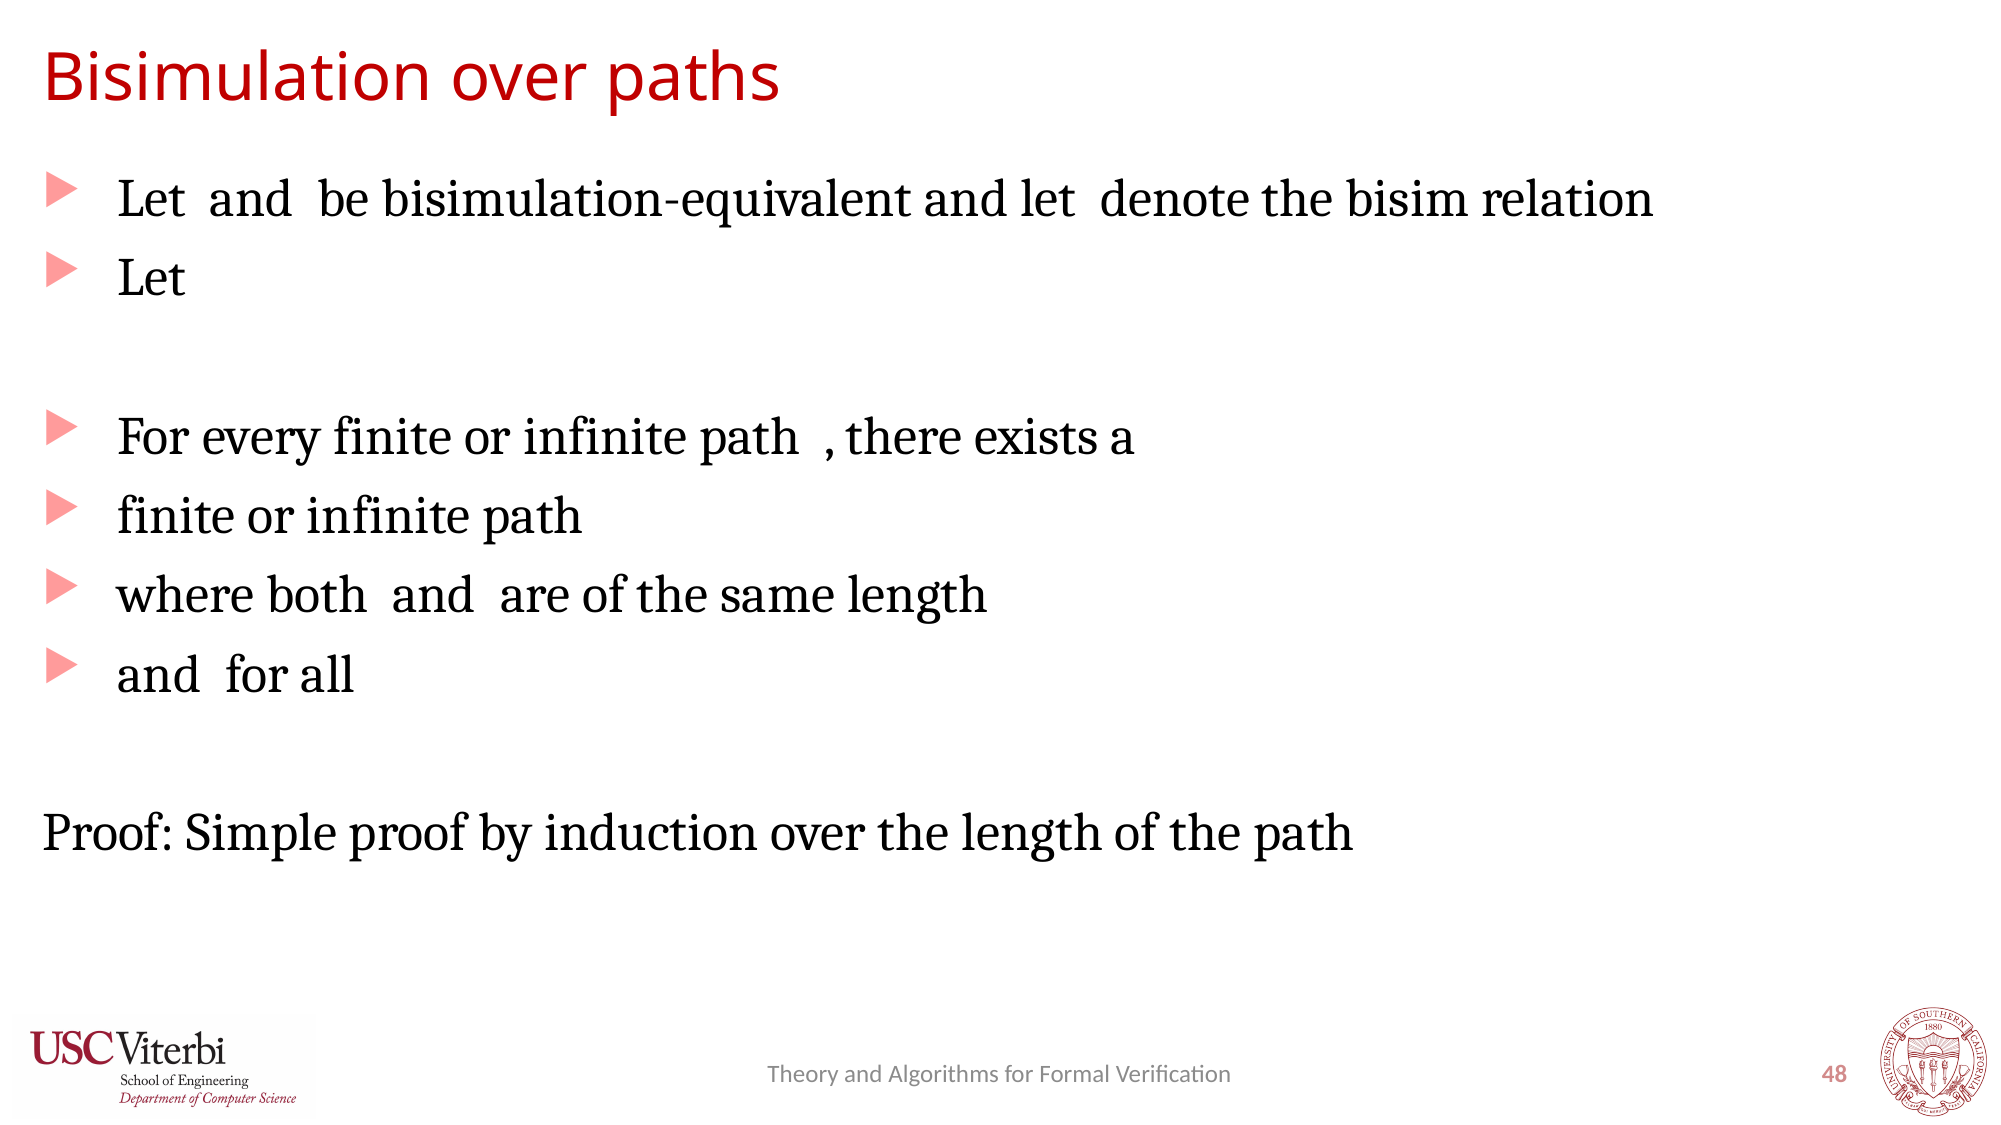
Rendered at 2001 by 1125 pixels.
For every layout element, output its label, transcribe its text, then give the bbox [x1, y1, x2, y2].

slide_number 48 [1684, 1042, 1863, 1103]
picture [12, 1014, 316, 1119]
picture [1879, 1002, 1988, 1119]
footer Theory and Algorithms for Formal Verification [662, 1042, 1338, 1103]
title Bisimulation over paths [27, 18, 1819, 141]
